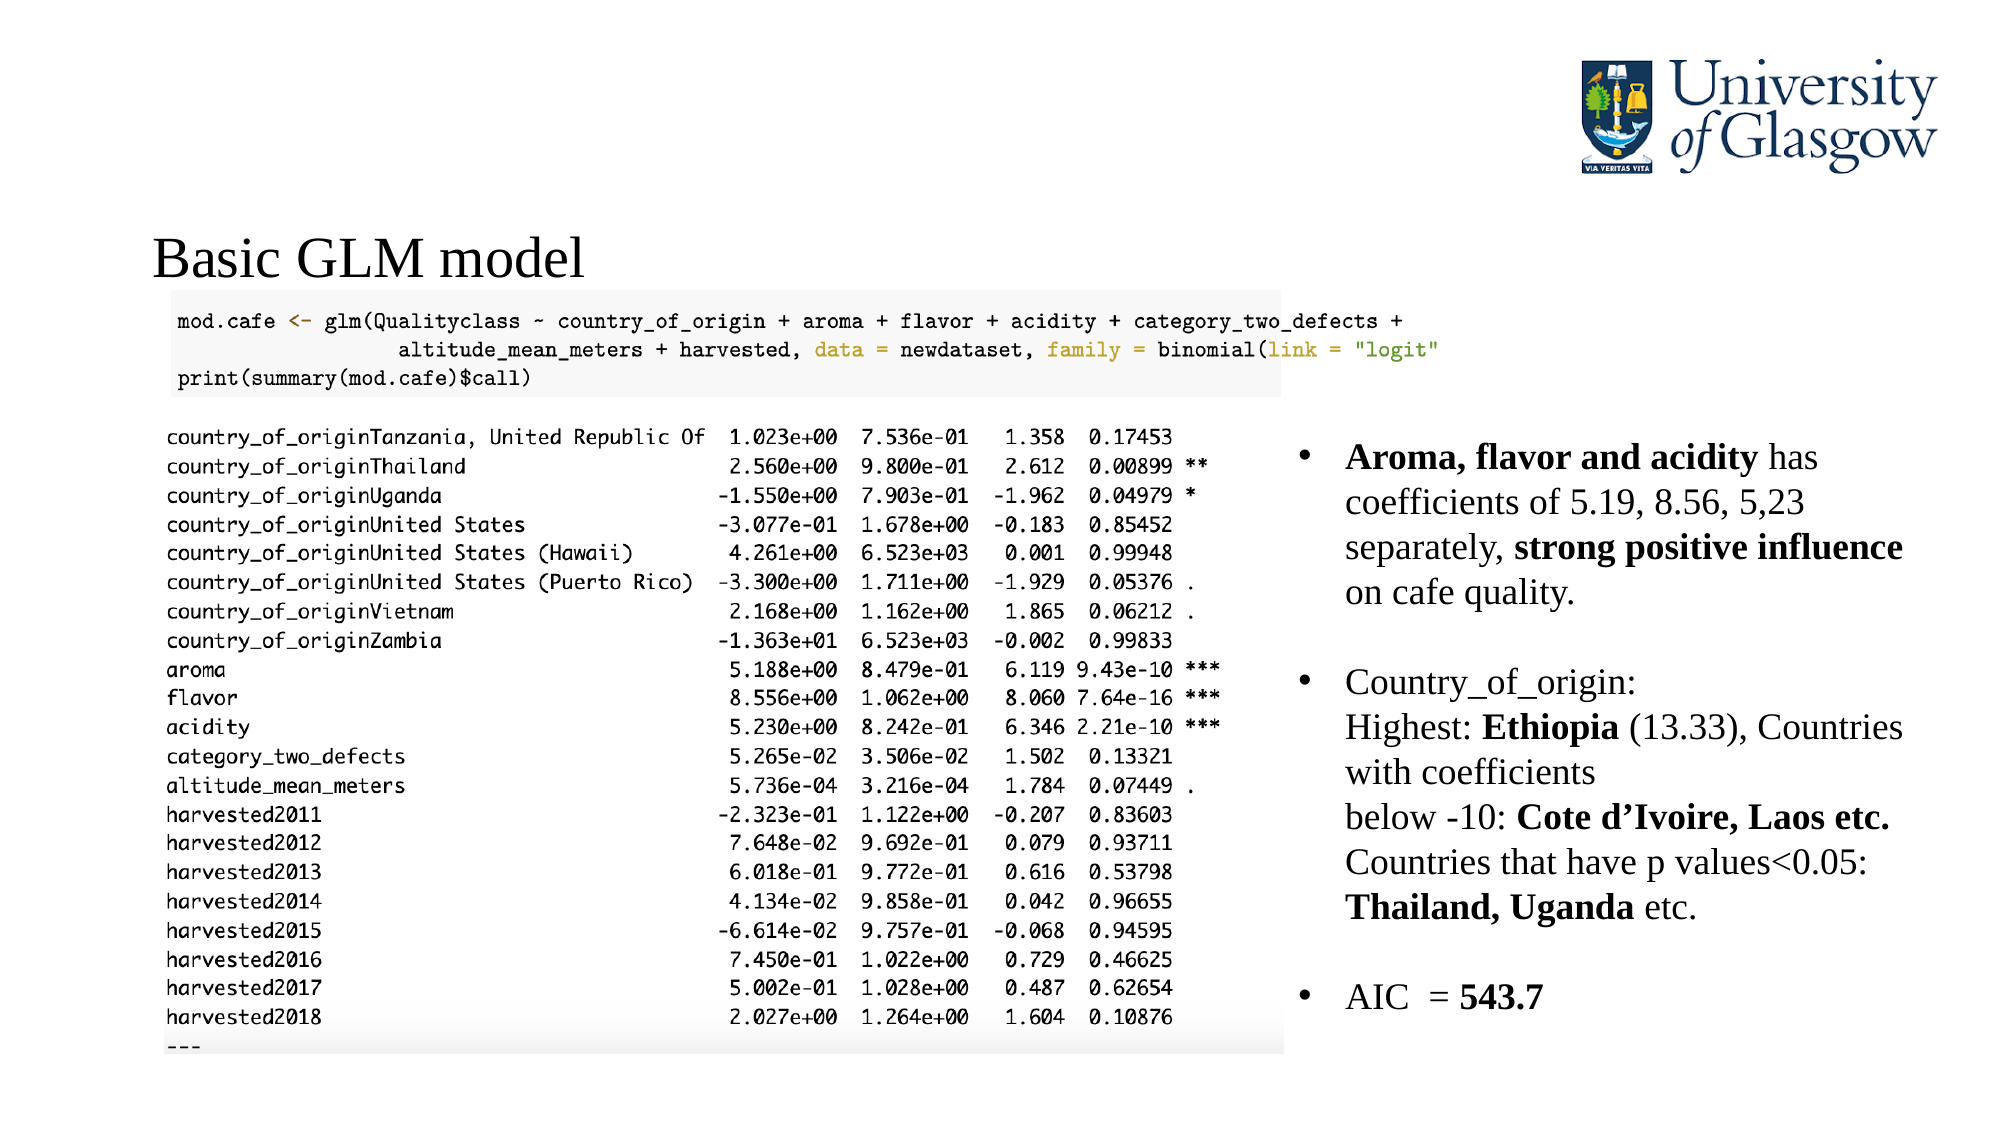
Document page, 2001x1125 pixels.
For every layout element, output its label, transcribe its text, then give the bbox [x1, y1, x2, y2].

text_box Aroma, flavor and acidity has coefficients of 5.19, 8.56, 5,23 separately, strong positive influence on cafe quality. Country_of_origin: Highest: Ethiopia (13.33), Countries with coefficients below -10: Cote d’Ivoire, Laos etc. Countries that have p values<0.05: Thailand, Uganda etc. AIC = 543.7 [1283, 424, 1950, 1125]
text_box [158, 424, 1284, 1054]
list Basic GLM model [137, 219, 1863, 933]
picture [1580, 59, 1938, 174]
picture [164, 285, 1440, 403]
